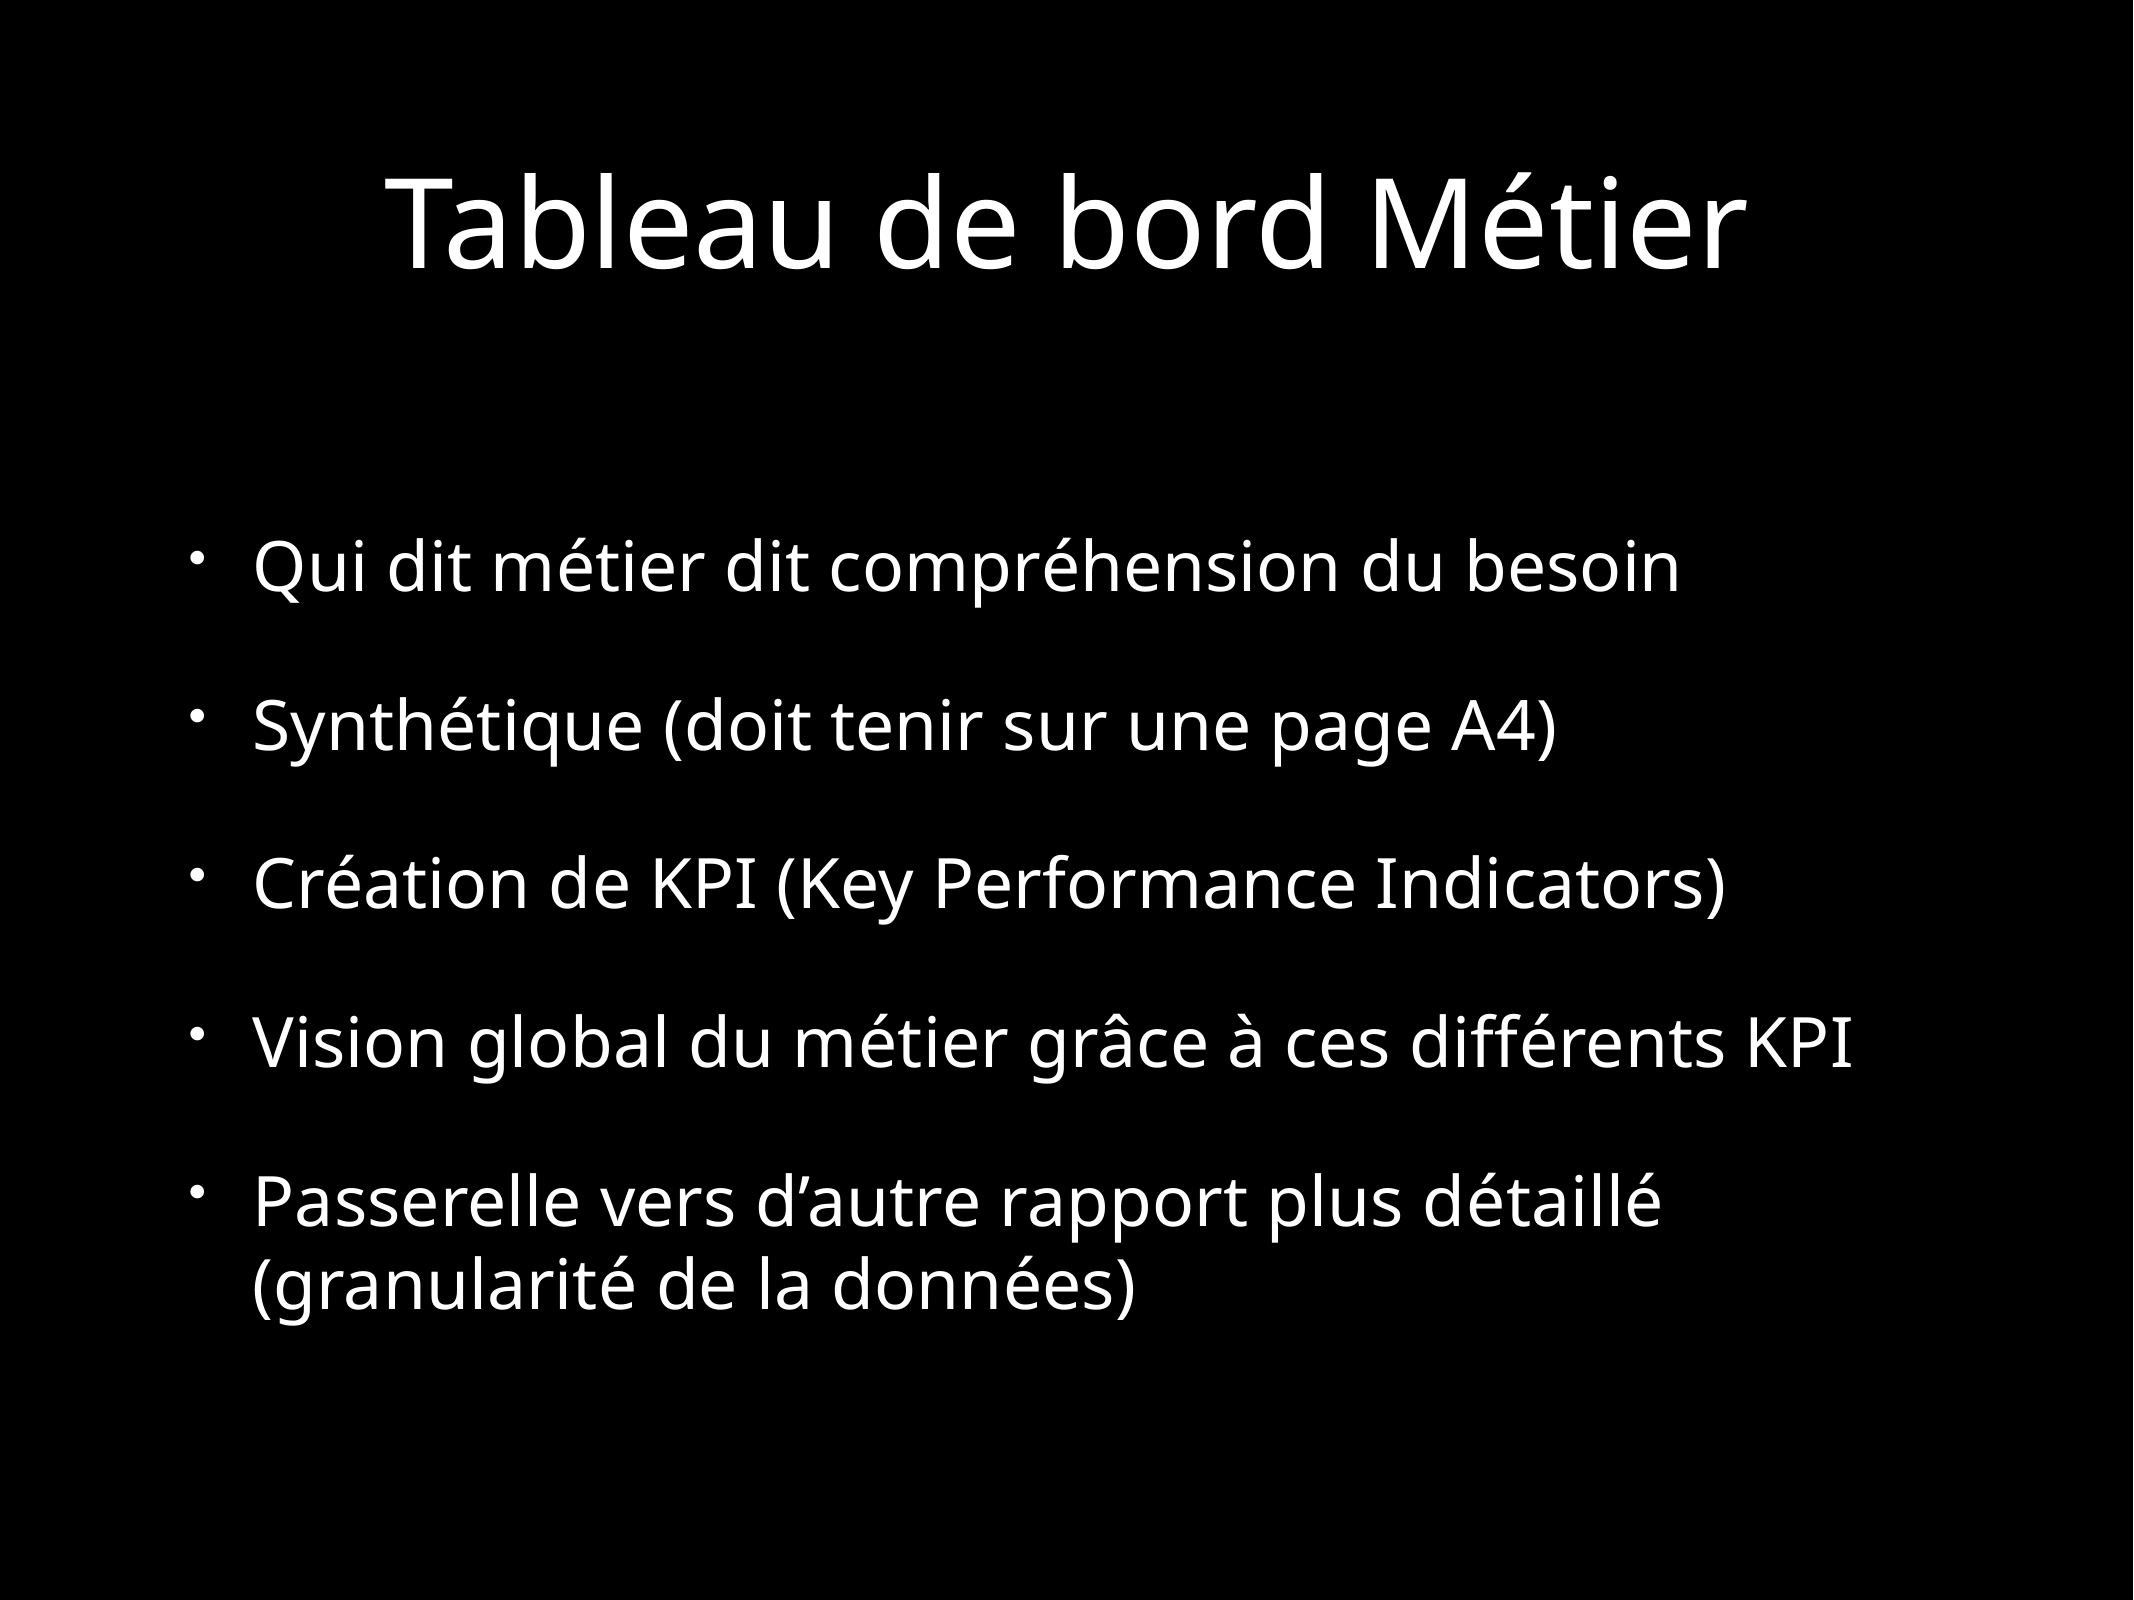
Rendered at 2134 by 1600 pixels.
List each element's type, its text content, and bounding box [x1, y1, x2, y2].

title Tableau de bord Métier [155, 41, 1978, 397]
list Qui dit métier dit compréhension du besoin Synthétique (doit tenir sur une page A4) Création de KPI (Key Performance Indicators) Vision global du métier grâce à ces différents KPI Passerelle vers d’autre rapport plus détaillé (granularité de la données) [179, 503, 1954, 1343]
